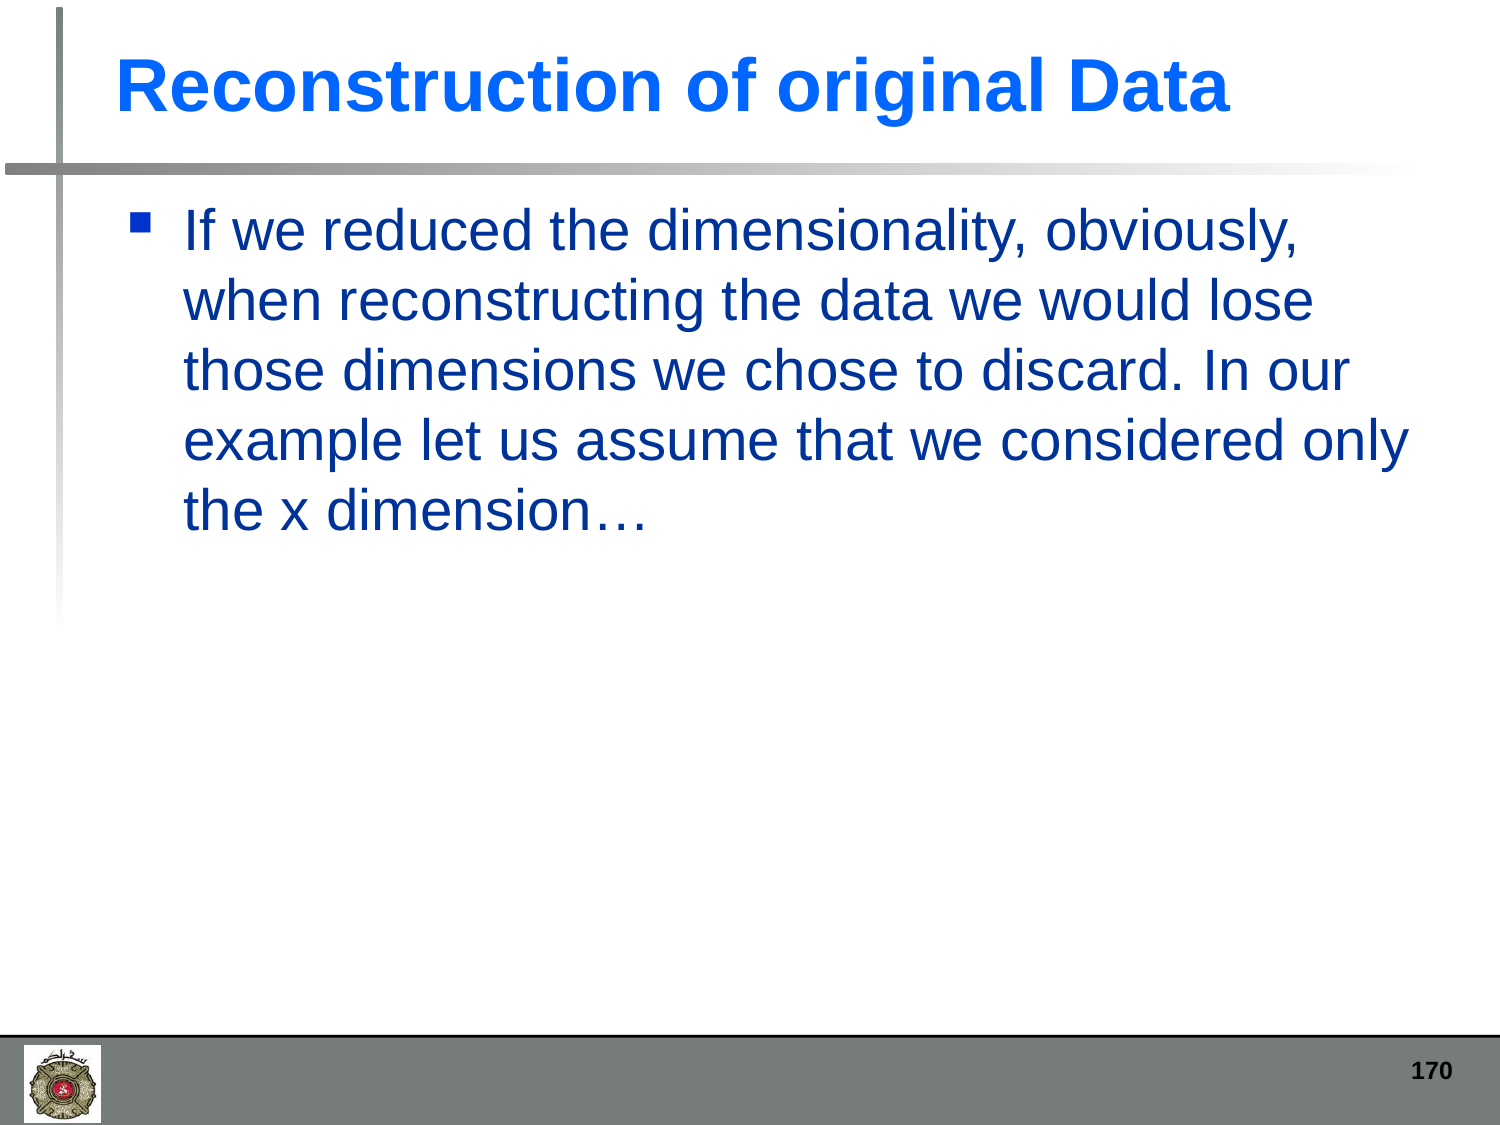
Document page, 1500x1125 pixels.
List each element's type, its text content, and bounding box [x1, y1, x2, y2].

title Reconstruction of original Data [100, 19, 1459, 135]
picture [24, 1045, 101, 1123]
list If we reduced the dimensionality, obviously, when reconstructing the data we would lose those dimensions we chose to discard. In our example let us assume that we considered only the x dimension… [112, 184, 1469, 1024]
